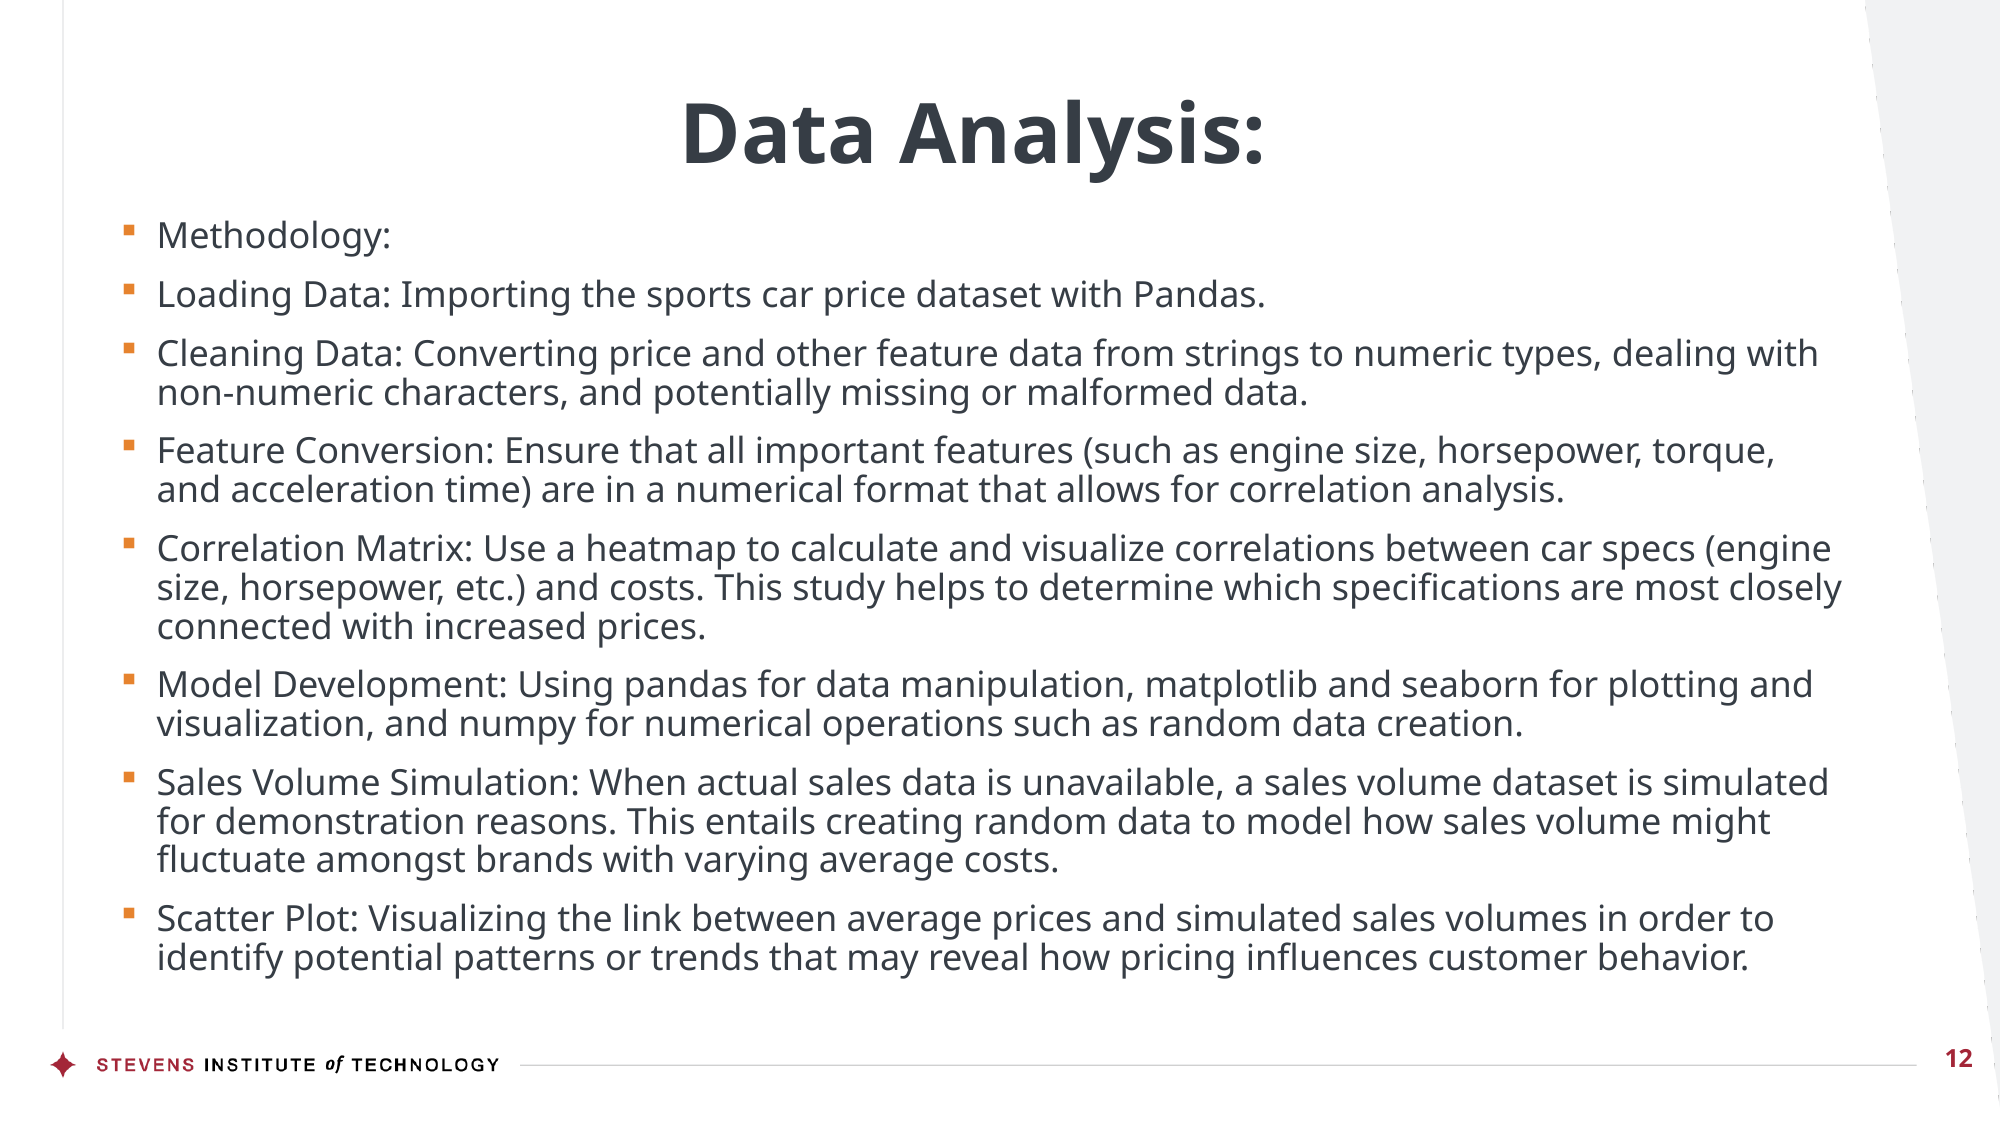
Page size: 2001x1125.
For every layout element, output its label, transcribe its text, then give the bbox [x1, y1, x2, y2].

list Methodology: Loading Data: Importing the sports car price dataset with Pandas. Cleaning Data: Converting price and other feature data from strings to numeric types, dealing with non-numeric characters, and potentially missing or malformed data. Feature Conversion: Ensure that all important features (such as engine size, horsepower, torque, and acceleration time) are in a numerical format that allows for correlation analysis. Correlation Matrix: Use a heatmap to calculate and visualize correlations between car specs (engine size, horsepower, etc.) and costs. This study helps to determine which specifications are most closely connected with increased prices. Model Development: Using pandas for data manipulation, matplotlib and seaborn for plotting and visualization, and numpy for numerical operations such as random data creation. Sales Volume Simulation: When actual sales data is unavailable, a sales volume dataset is simulated for demonstration reasons. This entails creating random data to model how sales volume might fluctuate amongst brands with varying average costs. Scatter Plot: Visualizing the link between average prices and simulated sales volumes in order to identify potential patterns or trends that may reveal how pricing influences customer behavior. [105, 210, 1863, 995]
slide_number 12 [1538, 1029, 1988, 1090]
title Data Analysis: [105, 84, 1863, 210]
